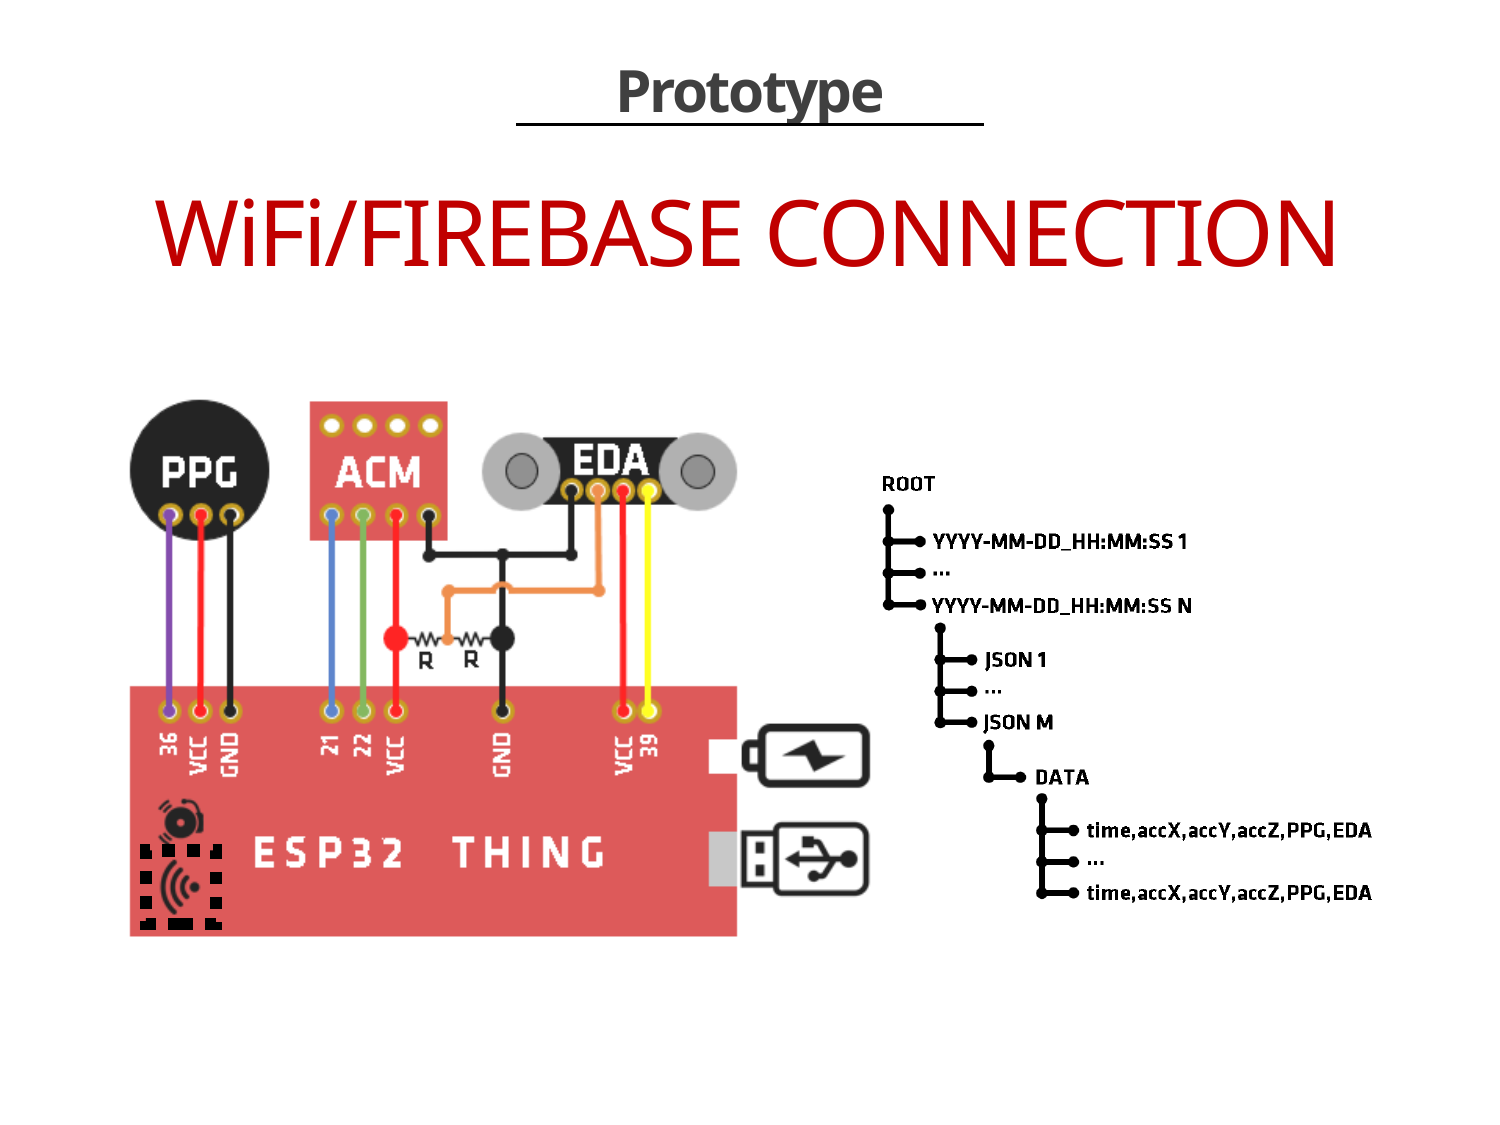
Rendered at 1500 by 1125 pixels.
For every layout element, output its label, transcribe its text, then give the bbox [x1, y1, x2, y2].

text_box WiFi/FIREBASE CONNECTION [0, 112, 1499, 293]
picture [879, 472, 1376, 903]
text_box Prototype [516, 29, 984, 113]
picture [123, 397, 875, 943]
